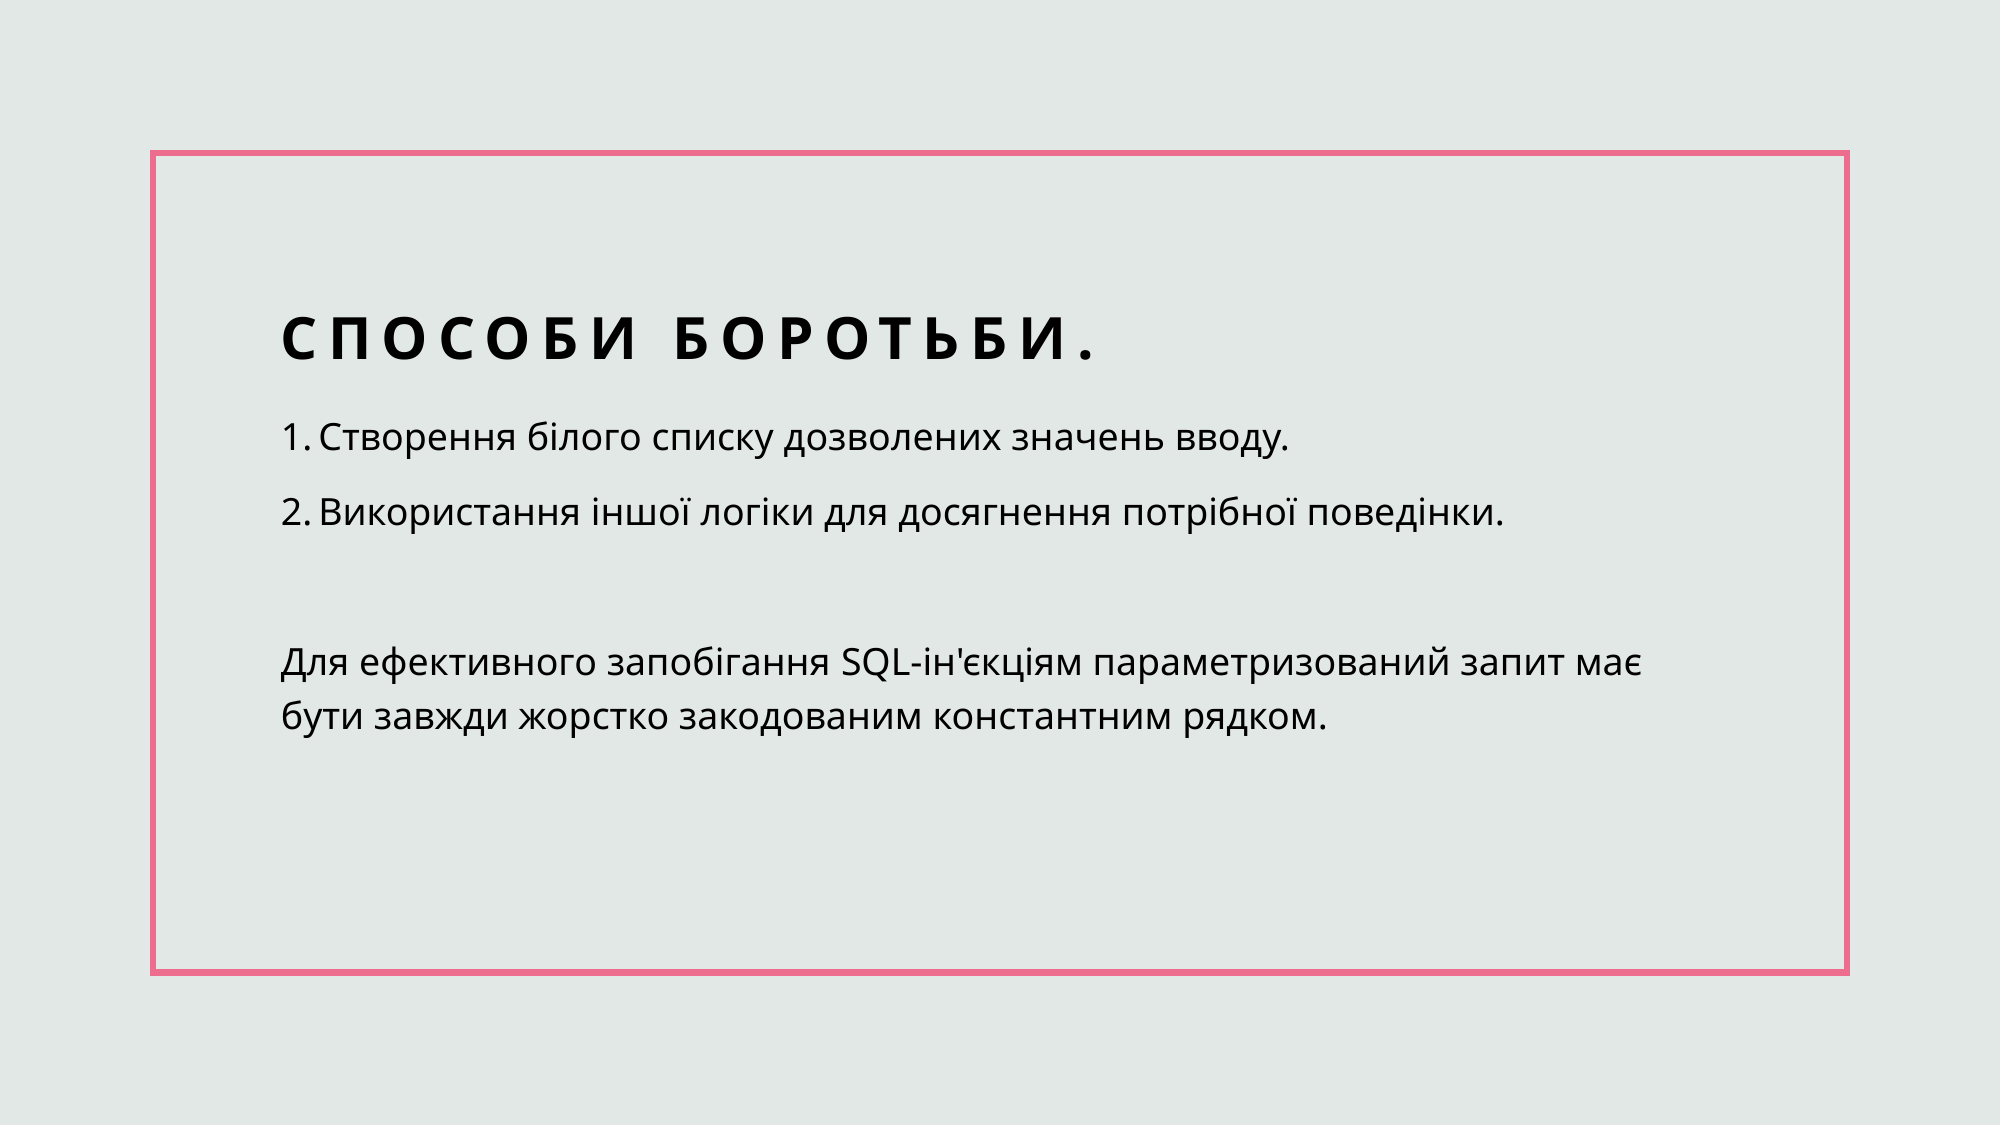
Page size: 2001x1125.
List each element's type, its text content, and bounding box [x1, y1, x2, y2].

title Способи боротьби. [265, 202, 1739, 379]
list Створення білого списку дозволених значень вводу. Використання іншої логіки для досягнення потрібної поведінки. Для ефективного запобігання SQL-ін'єкціям параметризований запит має бути завжди жорстко закодованим константним рядком. [265, 396, 1739, 913]
